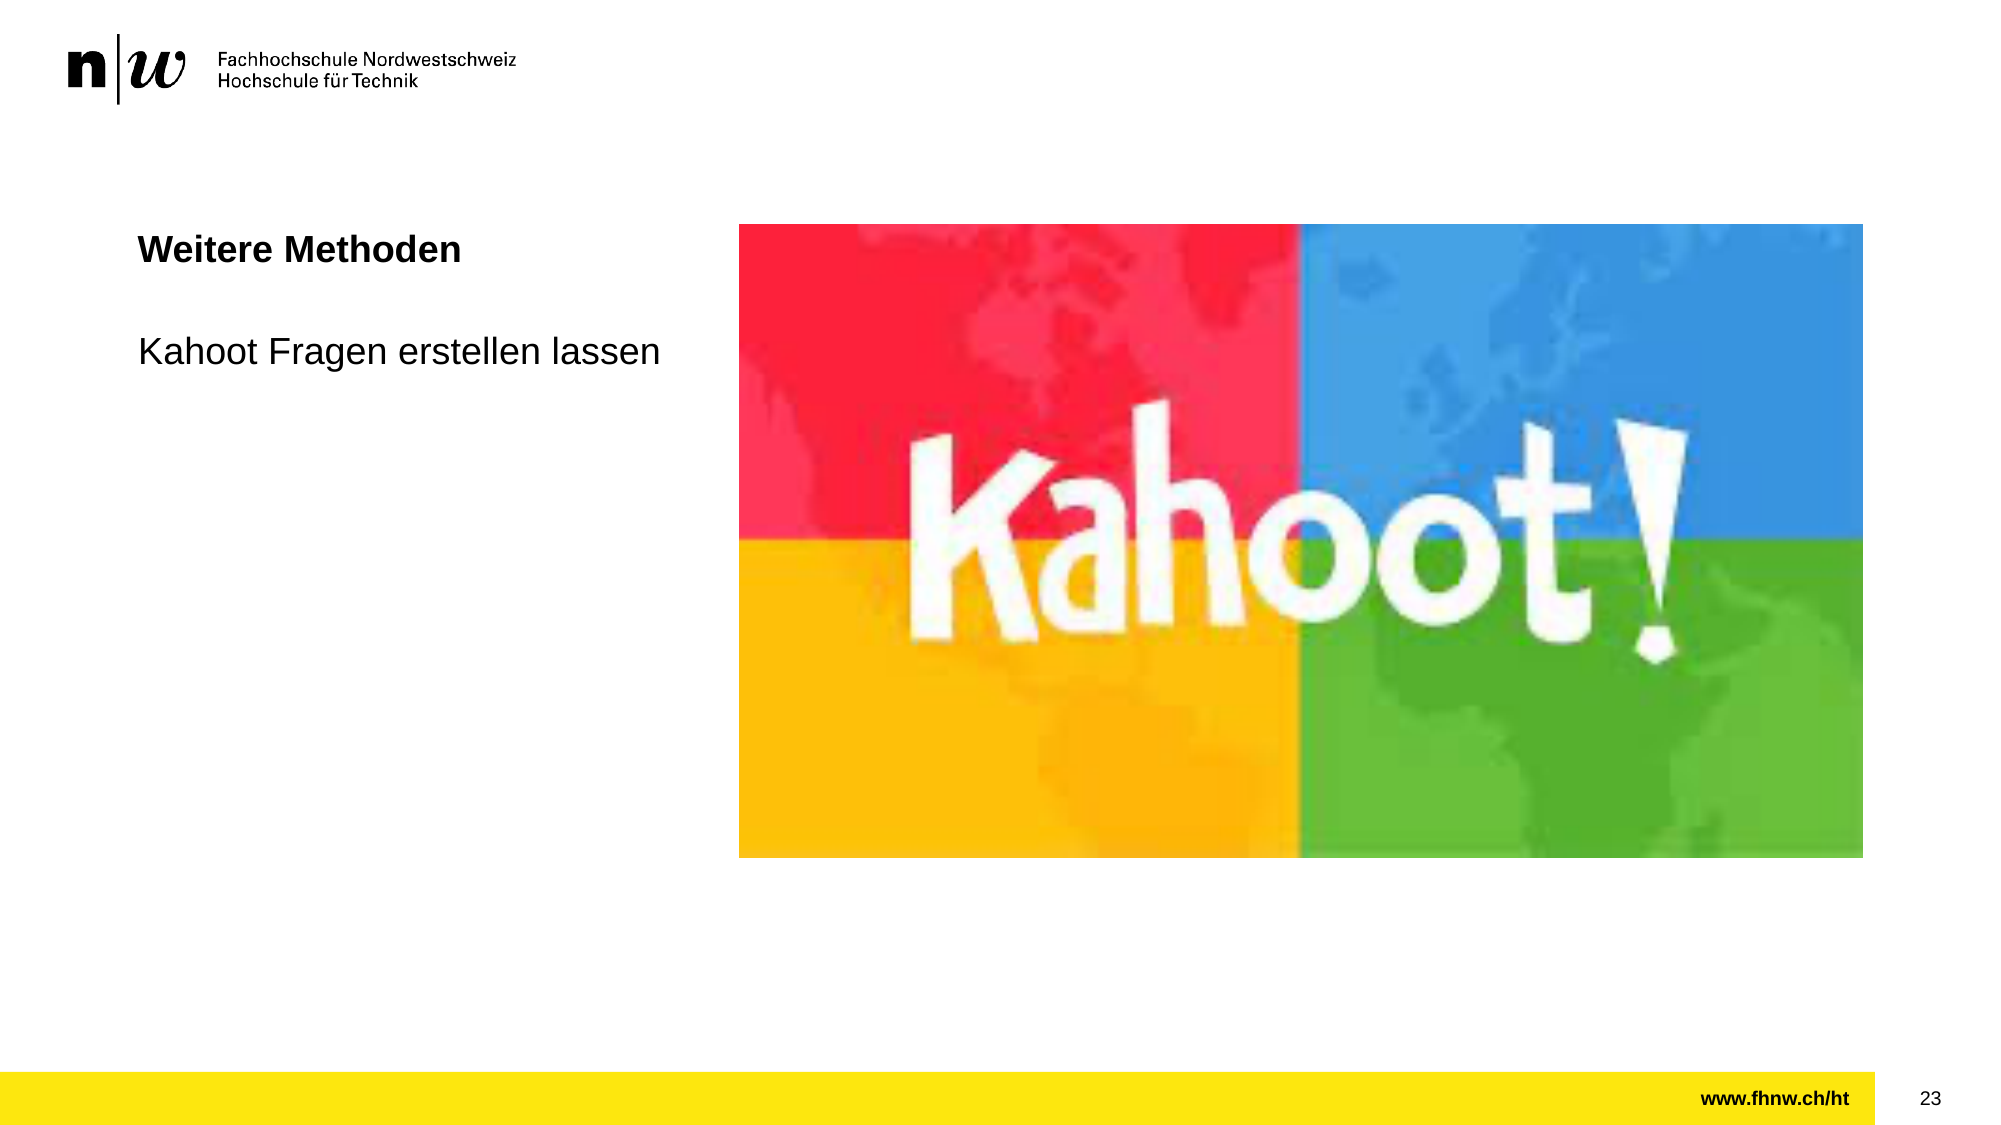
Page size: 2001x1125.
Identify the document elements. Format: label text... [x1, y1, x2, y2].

picture [68, 34, 516, 105]
slide_number 23 [1880, 1086, 1942, 1110]
list Kahoot Fragen erstellen lassen [138, 326, 1862, 992]
title Weitere Methoden [137, 224, 739, 271]
picture [739, 224, 1863, 858]
